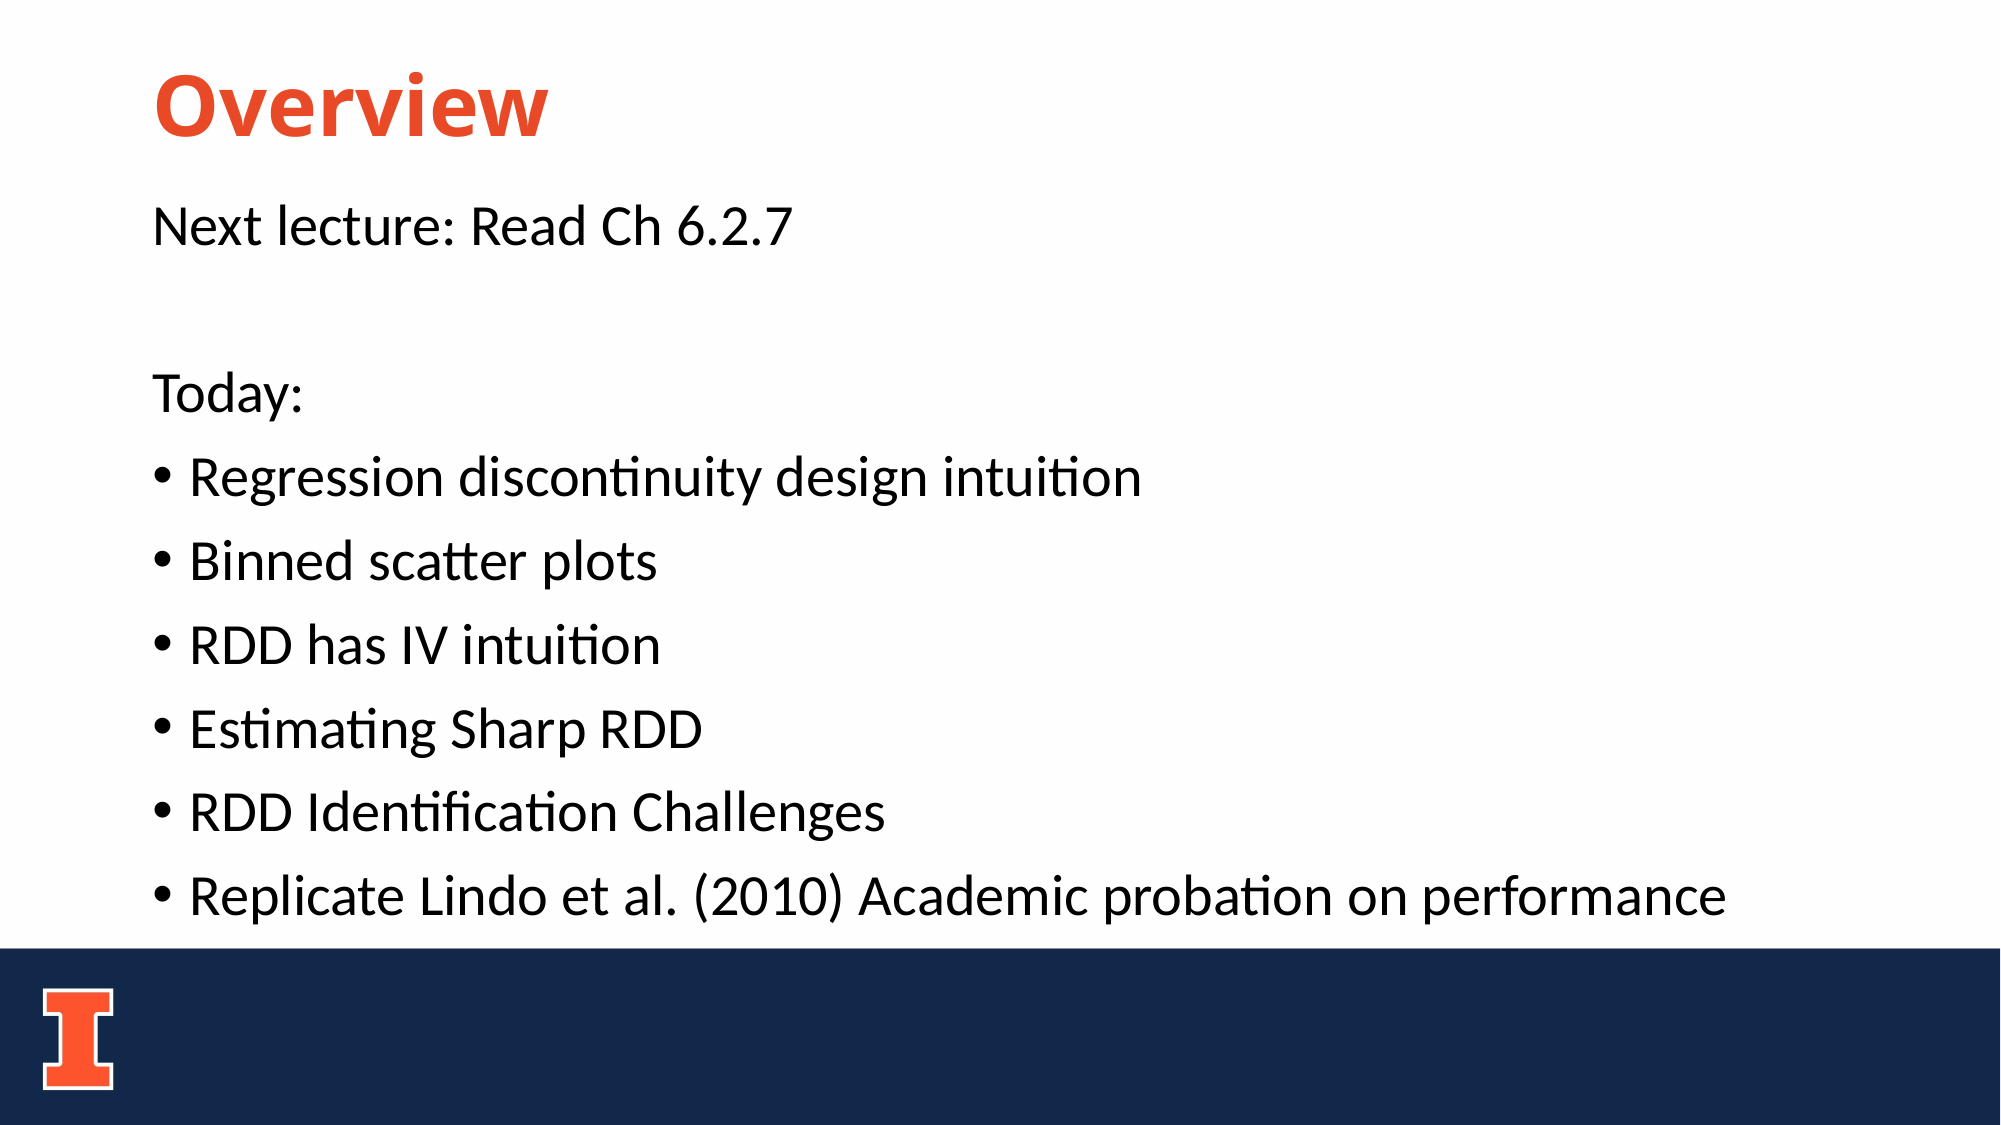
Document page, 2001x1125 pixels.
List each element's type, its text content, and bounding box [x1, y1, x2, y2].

title Overview [137, 56, 1863, 163]
picture [0, 0, 2001, 1125]
list Next lecture: Read Ch 6.2.7 Today: Regression discontinuity design intuition Binned scatter plots RDD has IV intuition Estimating Sharp RDD RDD Identification Challenges Replicate Lindo et al. (2010) Academic probation on performance [137, 187, 1863, 940]
